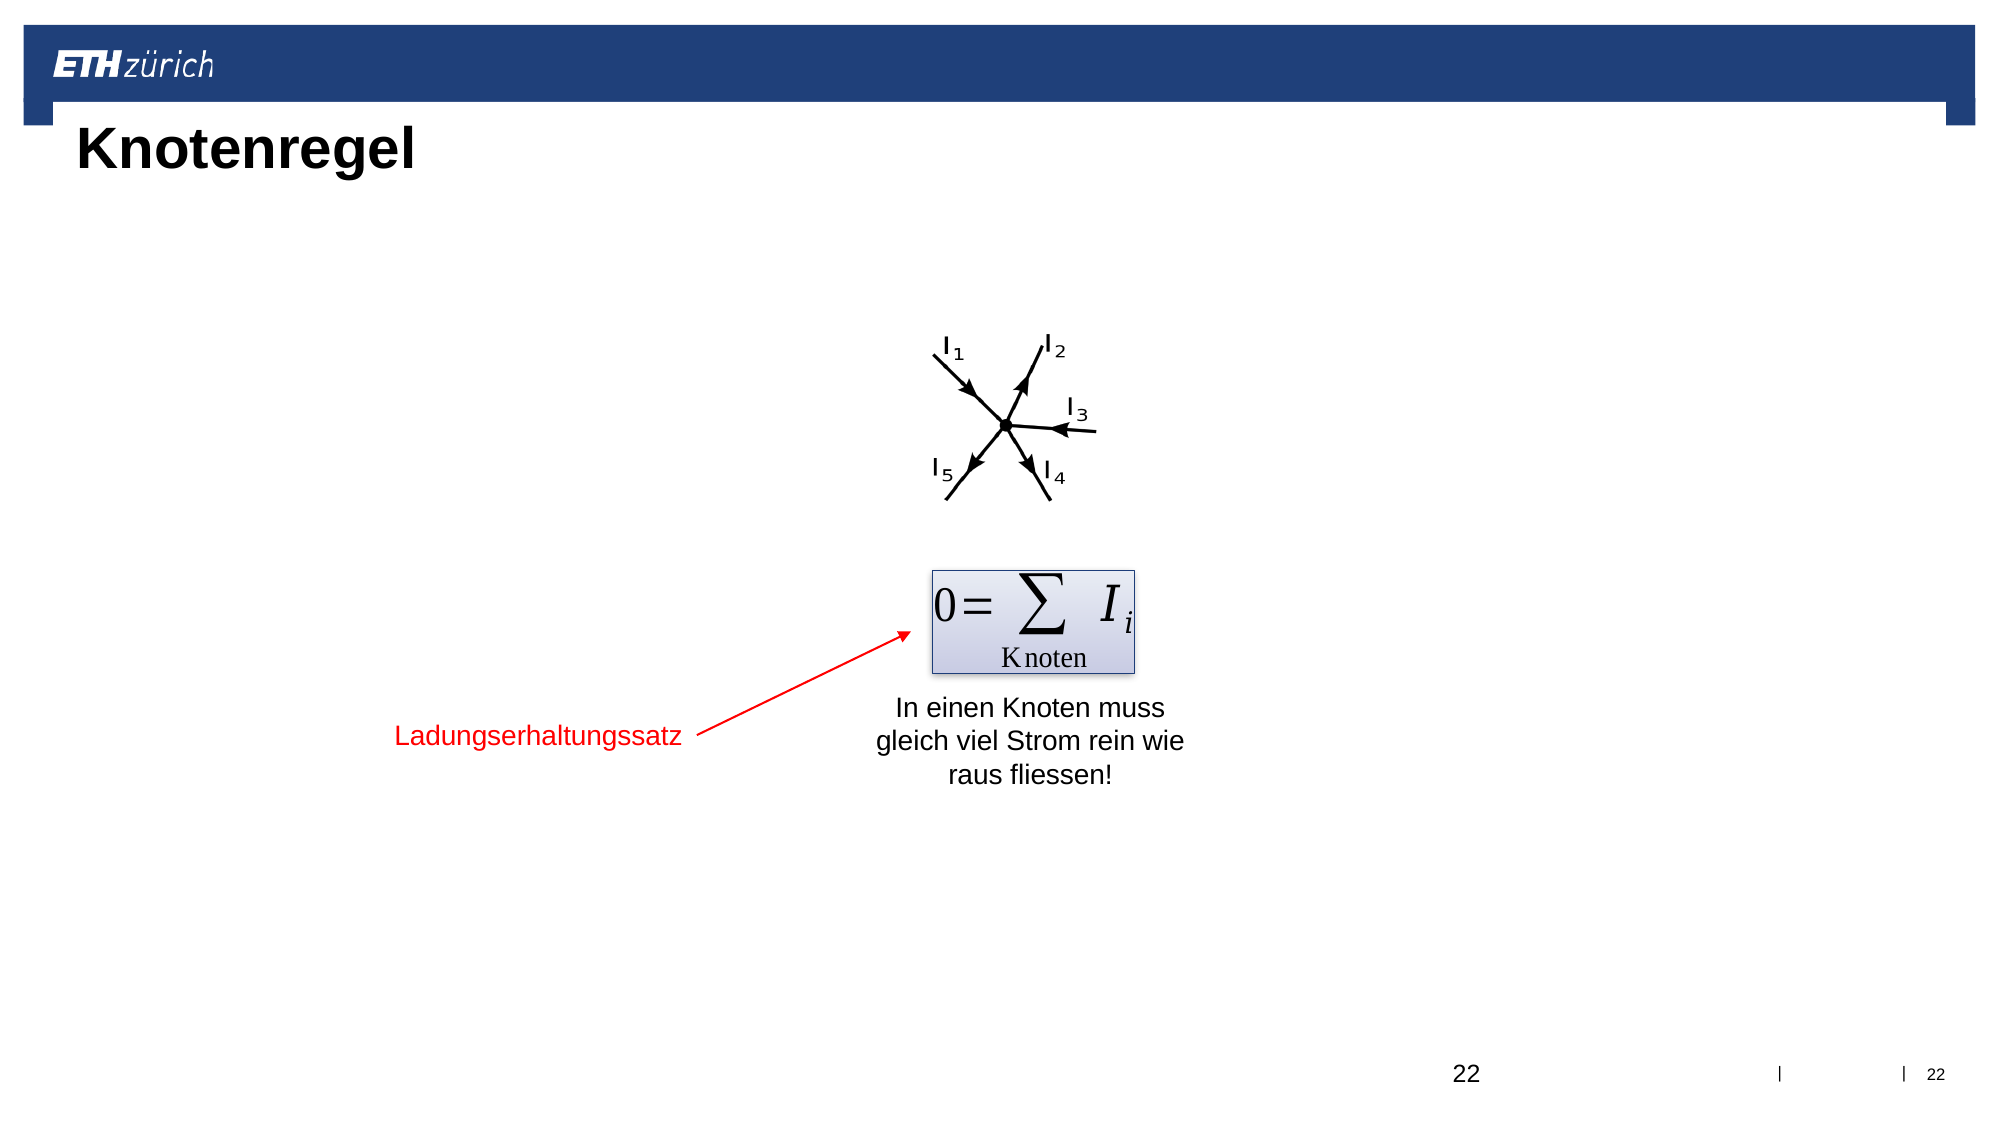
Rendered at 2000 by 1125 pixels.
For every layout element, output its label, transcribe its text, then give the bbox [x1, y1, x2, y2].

picture [928, 332, 1101, 506]
text_box In einen Knoten muss gleich viel Strom rein wie raus fliessen! [844, 681, 1217, 798]
slide_number 22 [1906, 1034, 1966, 1112]
text_box Ladungserhaltungssatz [379, 710, 698, 759]
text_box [700, 631, 912, 736]
title Knotenregel [53, 101, 1946, 262]
text_box 22 [1324, 1042, 1496, 1103]
